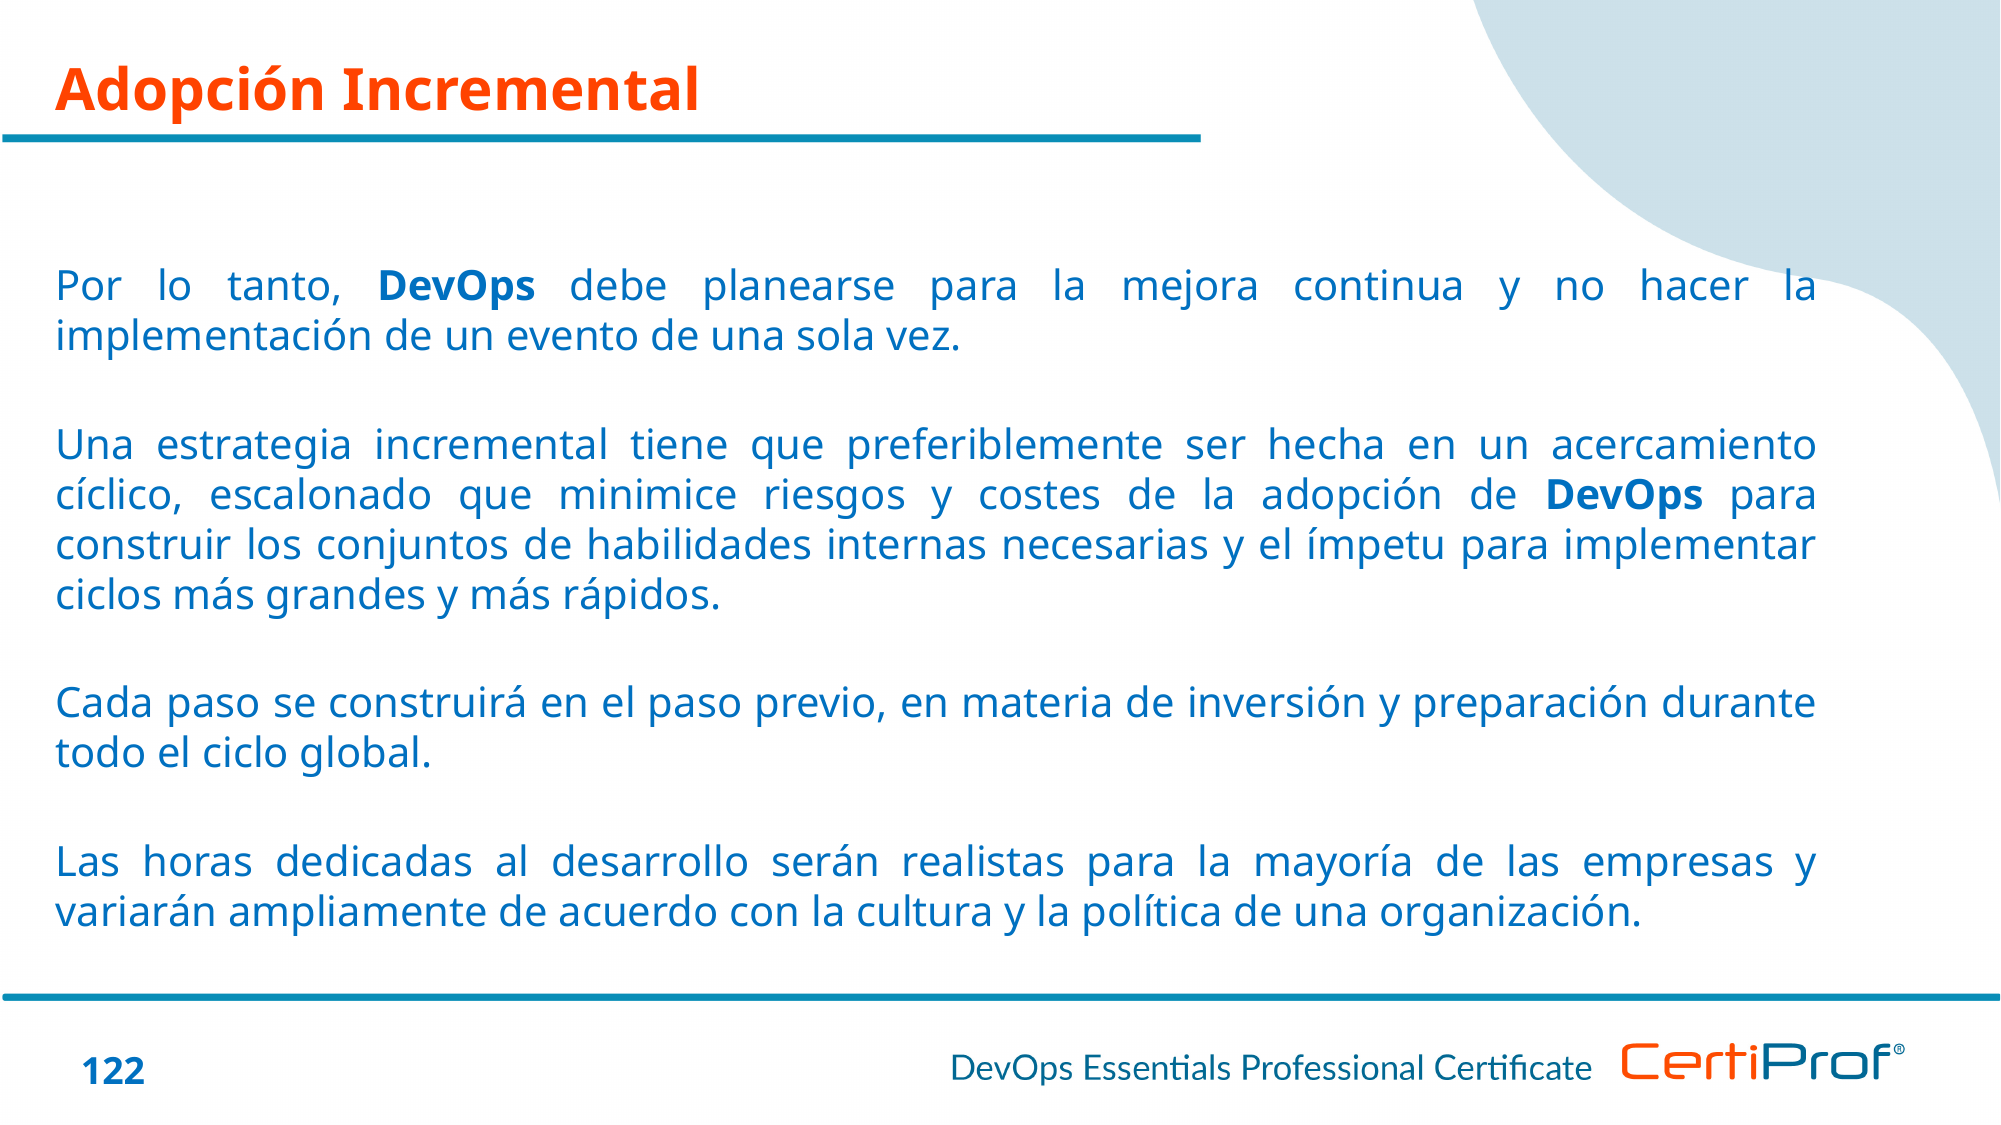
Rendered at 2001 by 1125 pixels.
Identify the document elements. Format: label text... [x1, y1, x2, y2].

picture [0, 0, 2001, 1125]
text_box Por lo tanto, DevOps debe planearse para la mejora continua y no hacer la implementación de un evento de una sola vez. Una estrategia incremental tiene que preferiblemente ser hecha en un acercamiento cíclico, escalonado que minimice riesgos y costes de la adopción de DevOps para construir los conjuntos de habilidades internas necesarias y el ímpetu para implementar ciclos más grandes y más rápidos. Cada paso se construirá en el paso previo, en materia de inversión y preparación durante todo el ciclo global. Las horas dedicadas al desarrollo serán realistas para la mayoría de las empresas y variarán ampliamente de acuerdo con la cultura y la política de una organización. [40, 251, 1834, 938]
text_box Adopción Incremental [40, 45, 1034, 131]
